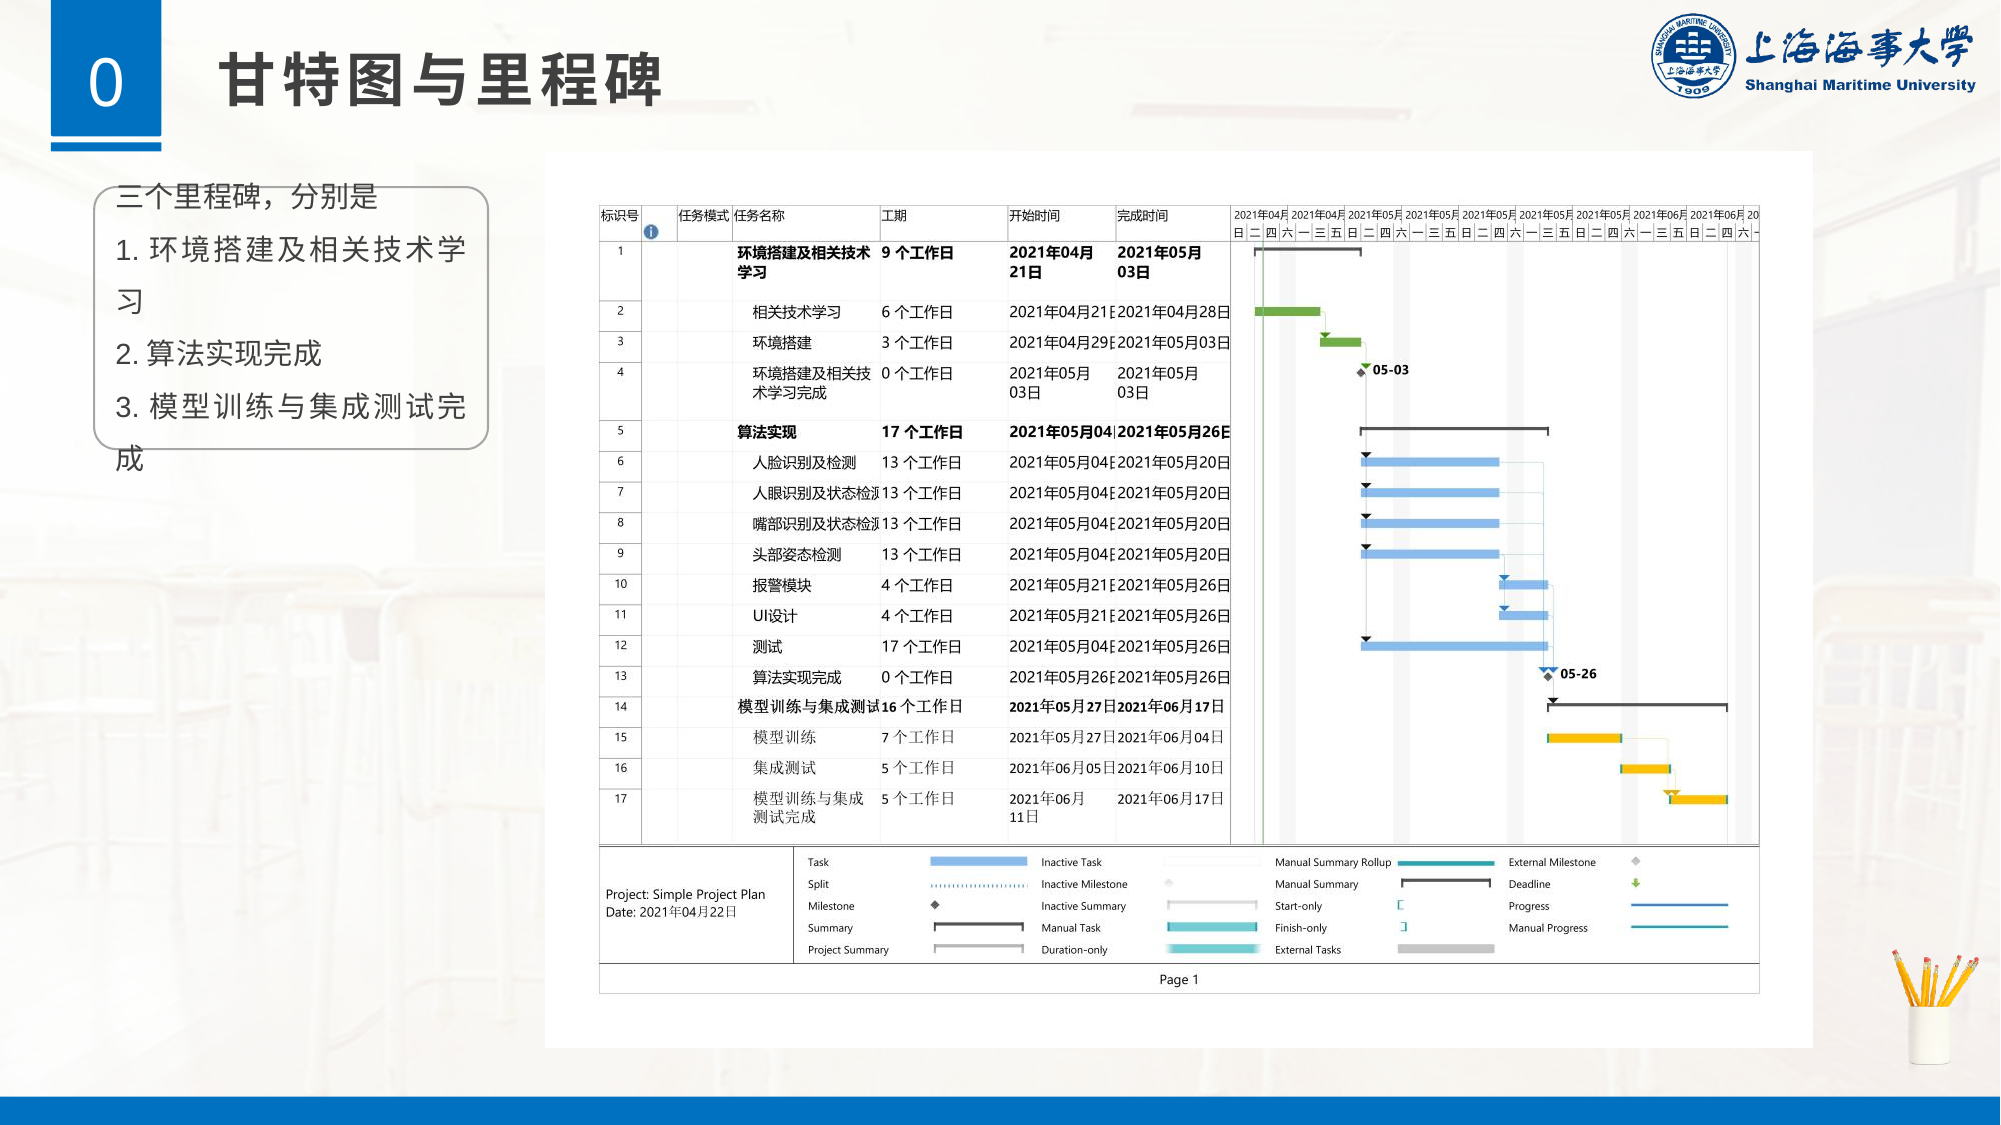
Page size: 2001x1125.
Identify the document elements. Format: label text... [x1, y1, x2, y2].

text_box 三个里程碑，分别是 1.环境搭建及相关技术学习 2.算法实现完成 3.模型训练与集成测试完成 [93, 186, 490, 451]
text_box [47, 0, 166, 152]
text_box 甘特图与里程碑 [203, 36, 719, 121]
text_box [0, 1096, 2000, 1125]
picture [0, 0, 2001, 1125]
